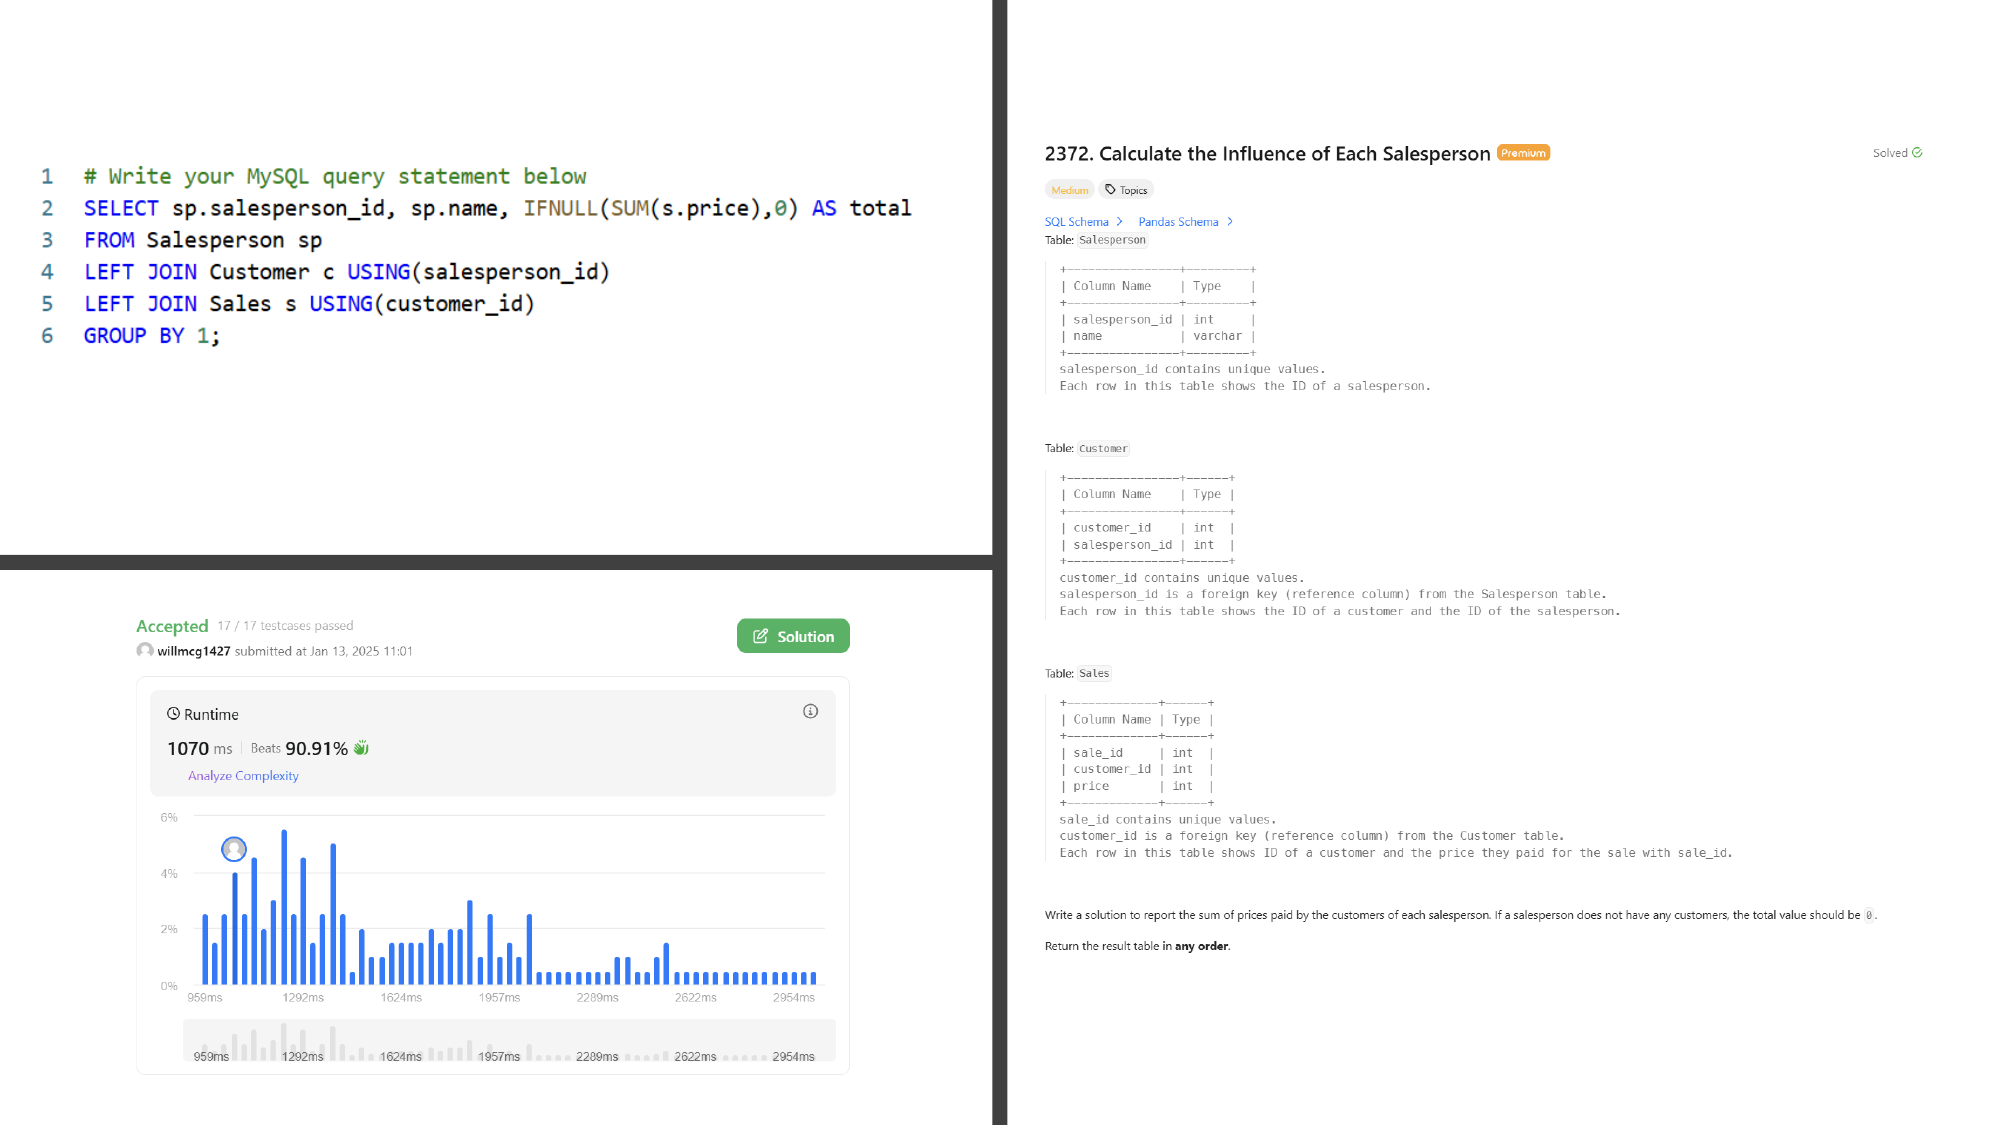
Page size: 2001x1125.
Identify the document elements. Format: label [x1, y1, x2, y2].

picture [1034, 135, 1926, 967]
picture [117, 608, 875, 1087]
text_box [0, 553, 1006, 571]
picture [30, 158, 922, 350]
text_box [991, 0, 1009, 1125]
